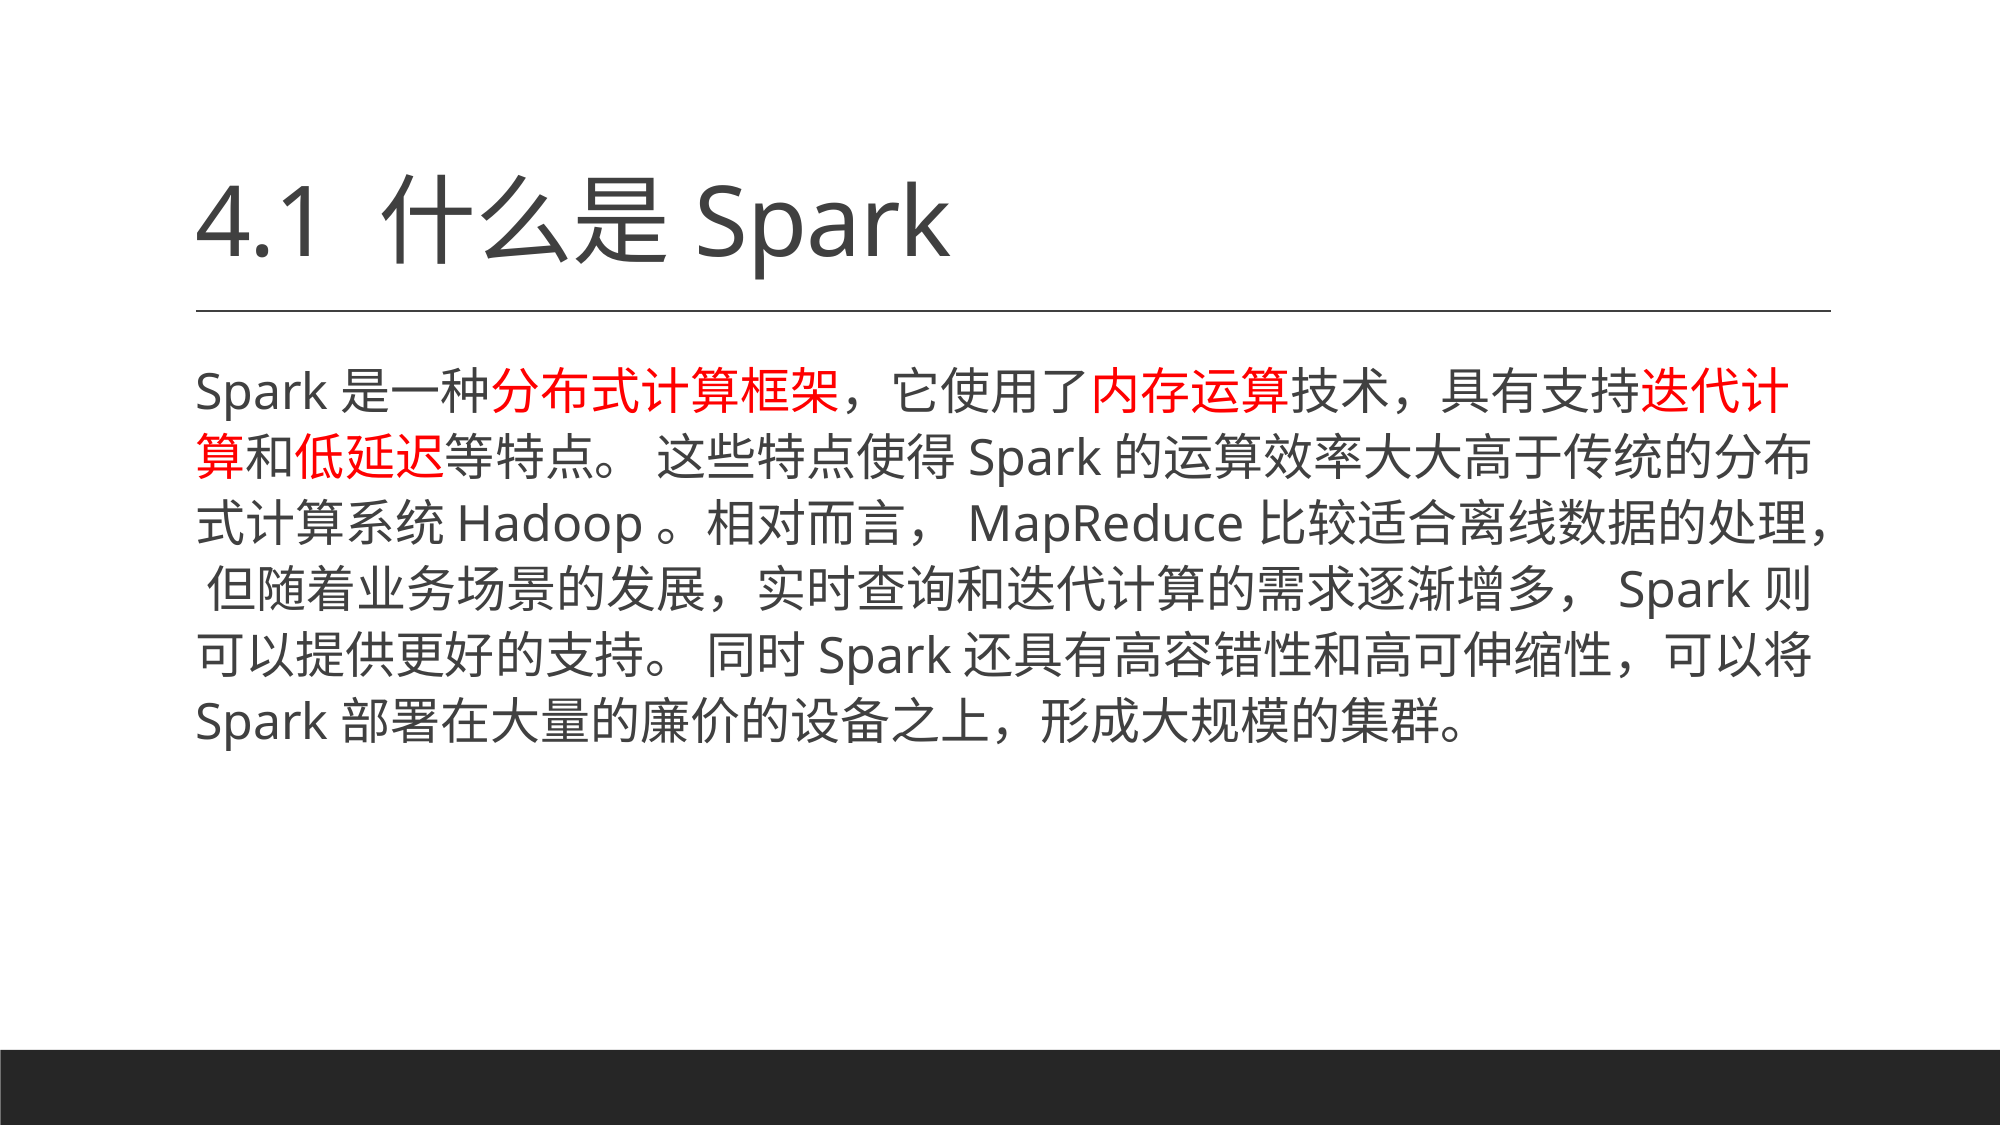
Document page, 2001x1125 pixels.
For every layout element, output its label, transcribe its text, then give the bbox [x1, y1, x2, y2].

title 4.1 什么是Spark [180, 47, 1830, 285]
list Spark是一种分布式计算框架，它使用了内存运算技术，具有支持迭代计算和低延迟等特点。 这些特点使得Spark的运算效率大大高于传统的分布式计算系统Hadoop。相对而言，MapReduce比较适合离线数据的处理， 但随着业务场景的发展，实时查询和迭代计算的需求逐渐增多，Spark则可以提供更好的支持。 同时Spark还具有高容错性和高可伸缩性，可以将Spark部署在大量的廉价的设备之上，形成大规模的集群。 [180, 345, 1830, 963]
